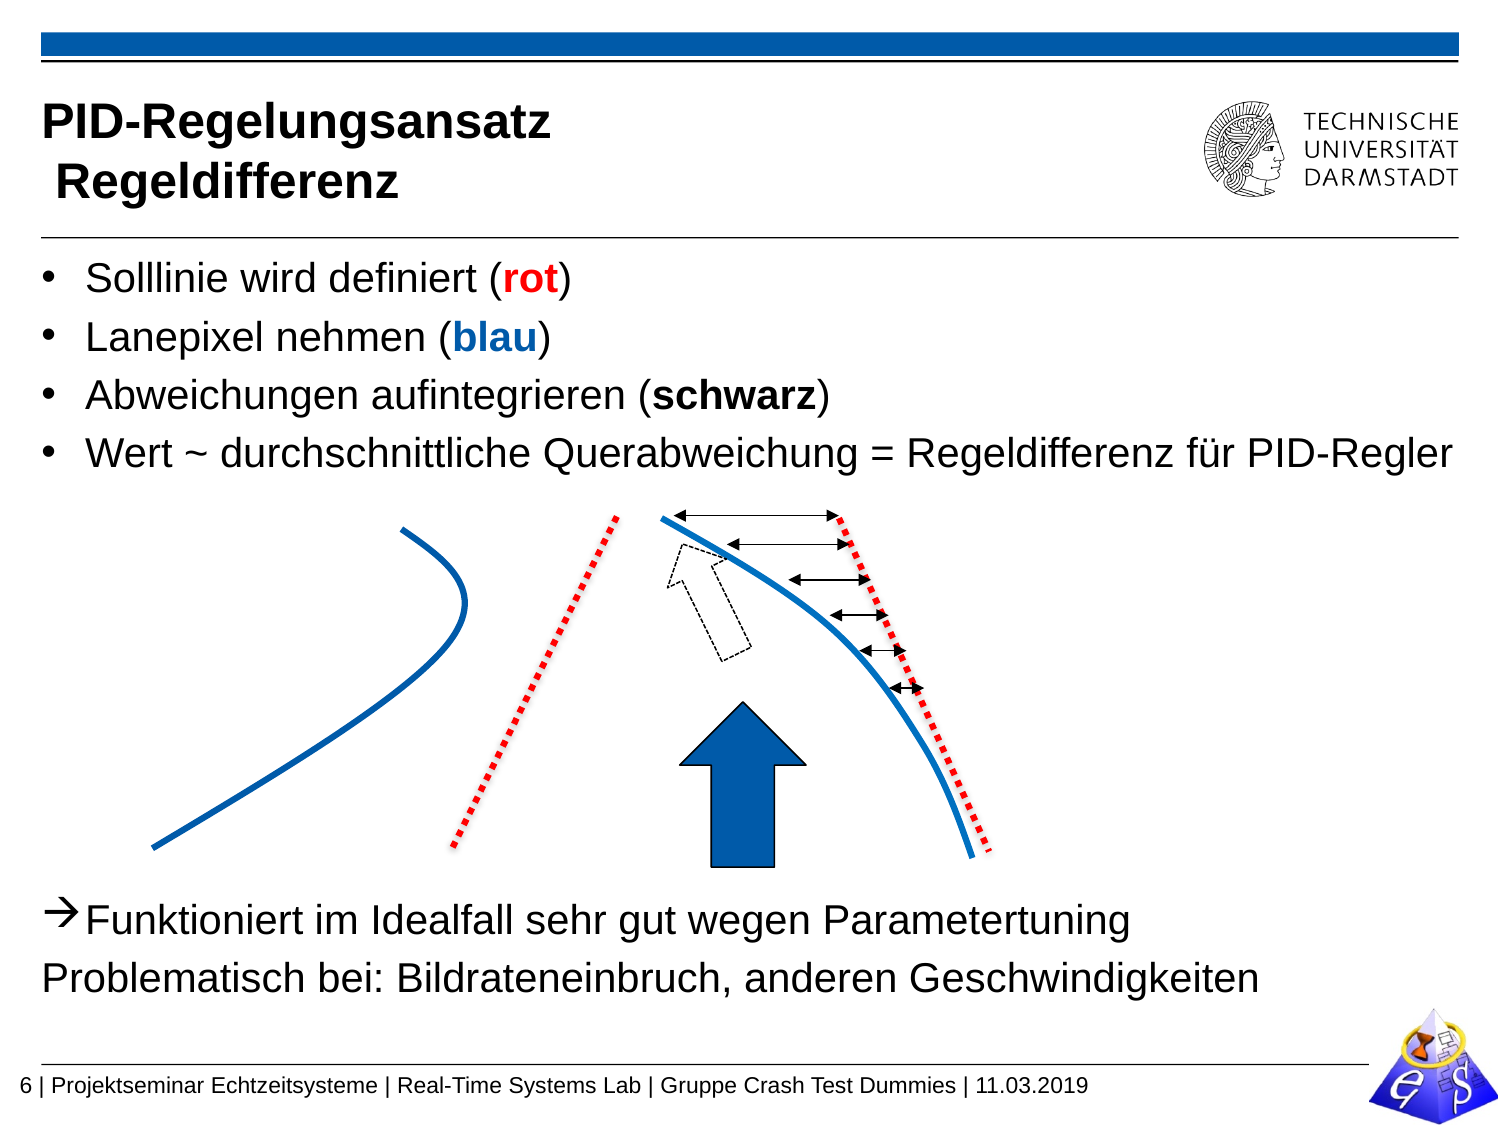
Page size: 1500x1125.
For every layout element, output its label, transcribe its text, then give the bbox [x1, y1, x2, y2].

picture [1369, 1006, 1498, 1125]
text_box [152, 515, 990, 868]
list Solllinie wird definiert (rot) Lanepixel nehmen (blau) Abweichungen aufintegrieren (schwarz) Wert ~ durchschnittliche Querabweichung = Regeldifferenz für PID-Regler Funktioniert im Idealfall sehr gut wegen Parametertuning Problematisch bei: Bildrateneinbruch, anderen Geschwindigkeiten [41, 243, 1459, 1059]
title PID-Regelungsansatz Regeldifferenz [41, 80, 1170, 218]
picture [1175, 84, 1483, 214]
